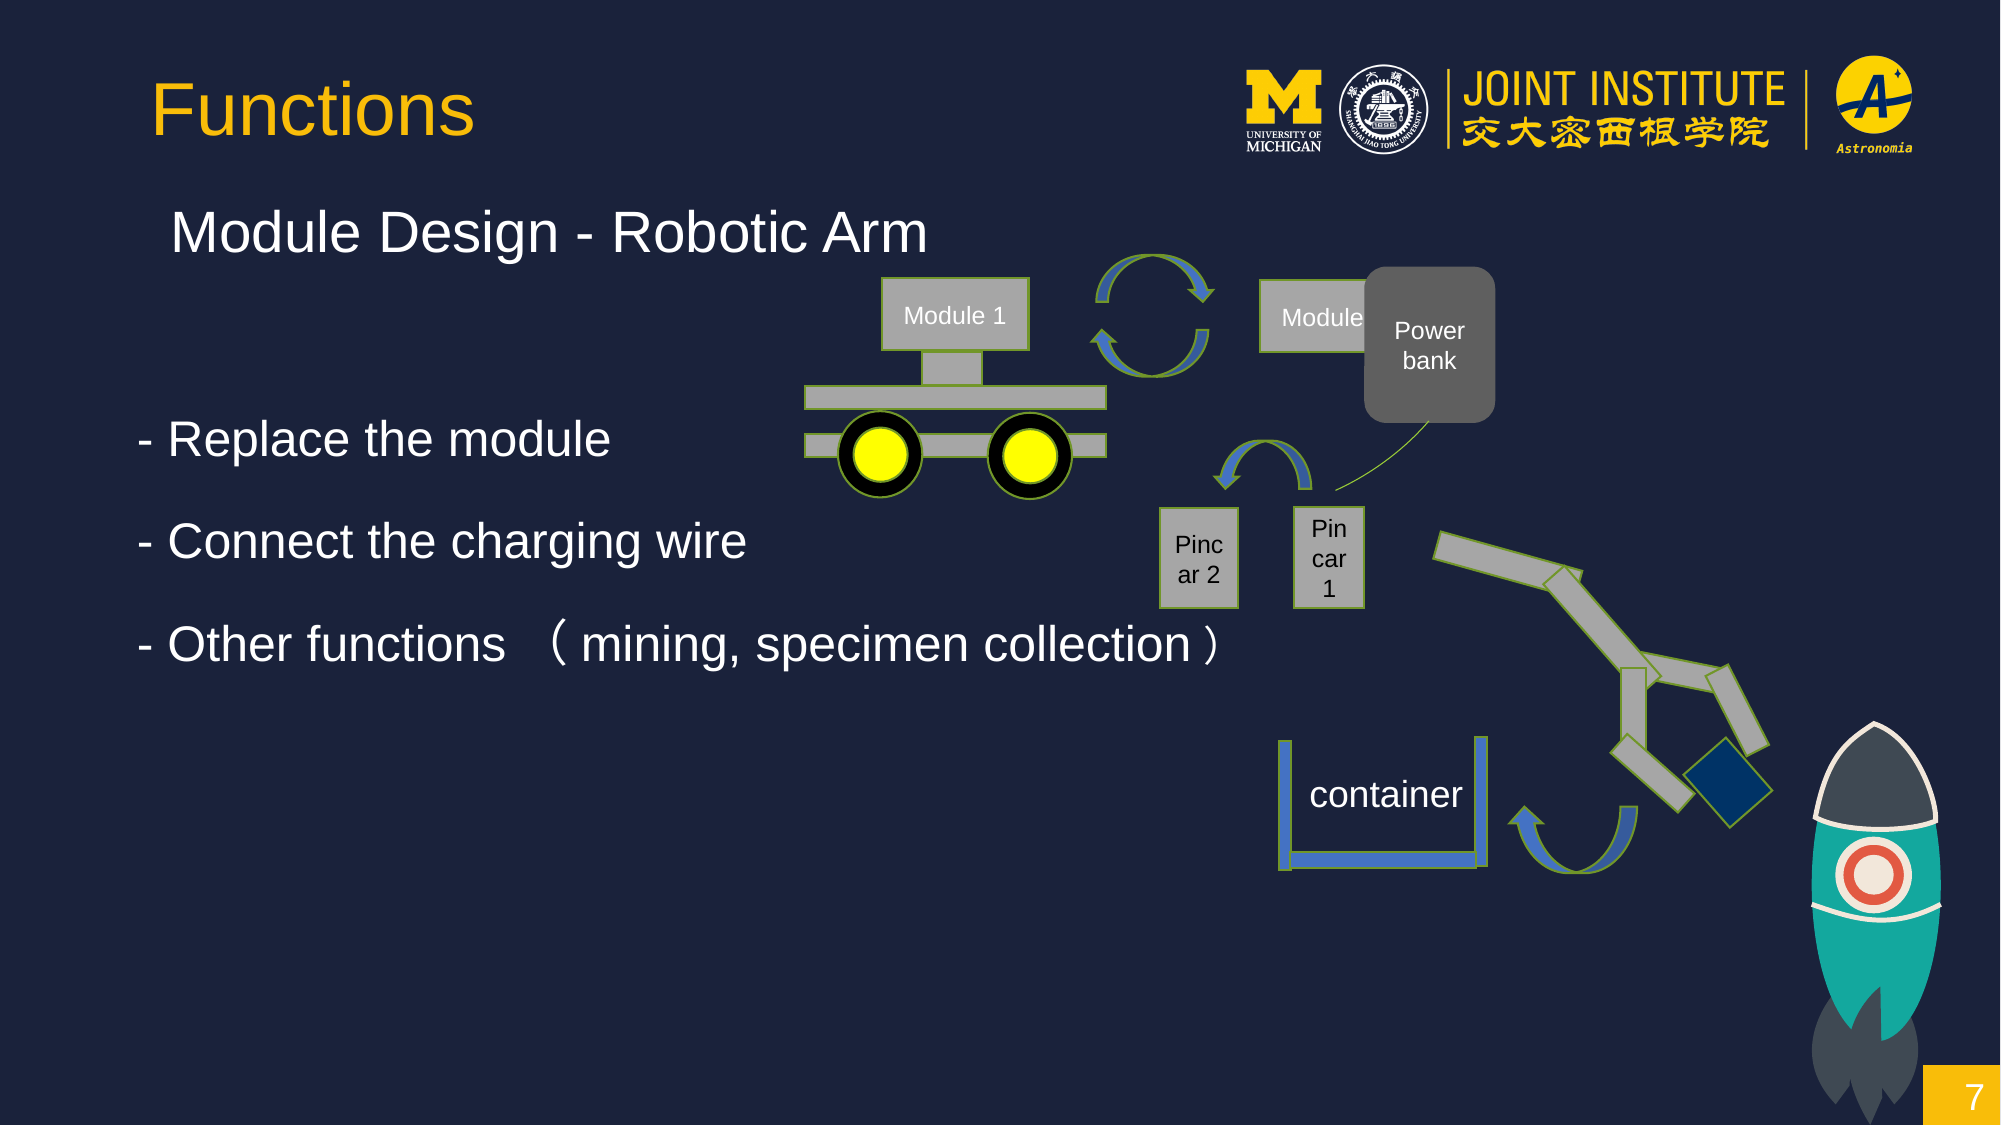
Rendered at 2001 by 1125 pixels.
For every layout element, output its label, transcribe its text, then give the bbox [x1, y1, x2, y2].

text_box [1133, 265, 1496, 609]
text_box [1278, 550, 1756, 874]
slide_number 7 [1923, 1065, 2000, 1125]
picture [0, 0, 2001, 1125]
title Functions [135, 41, 1774, 182]
text_box Module Design - Robotic Arm [139, 186, 1020, 272]
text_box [804, 254, 1407, 499]
text_box - Replace the module - Connect the charging wire - Other functions（mining, specimen collection） [122, 277, 1261, 769]
